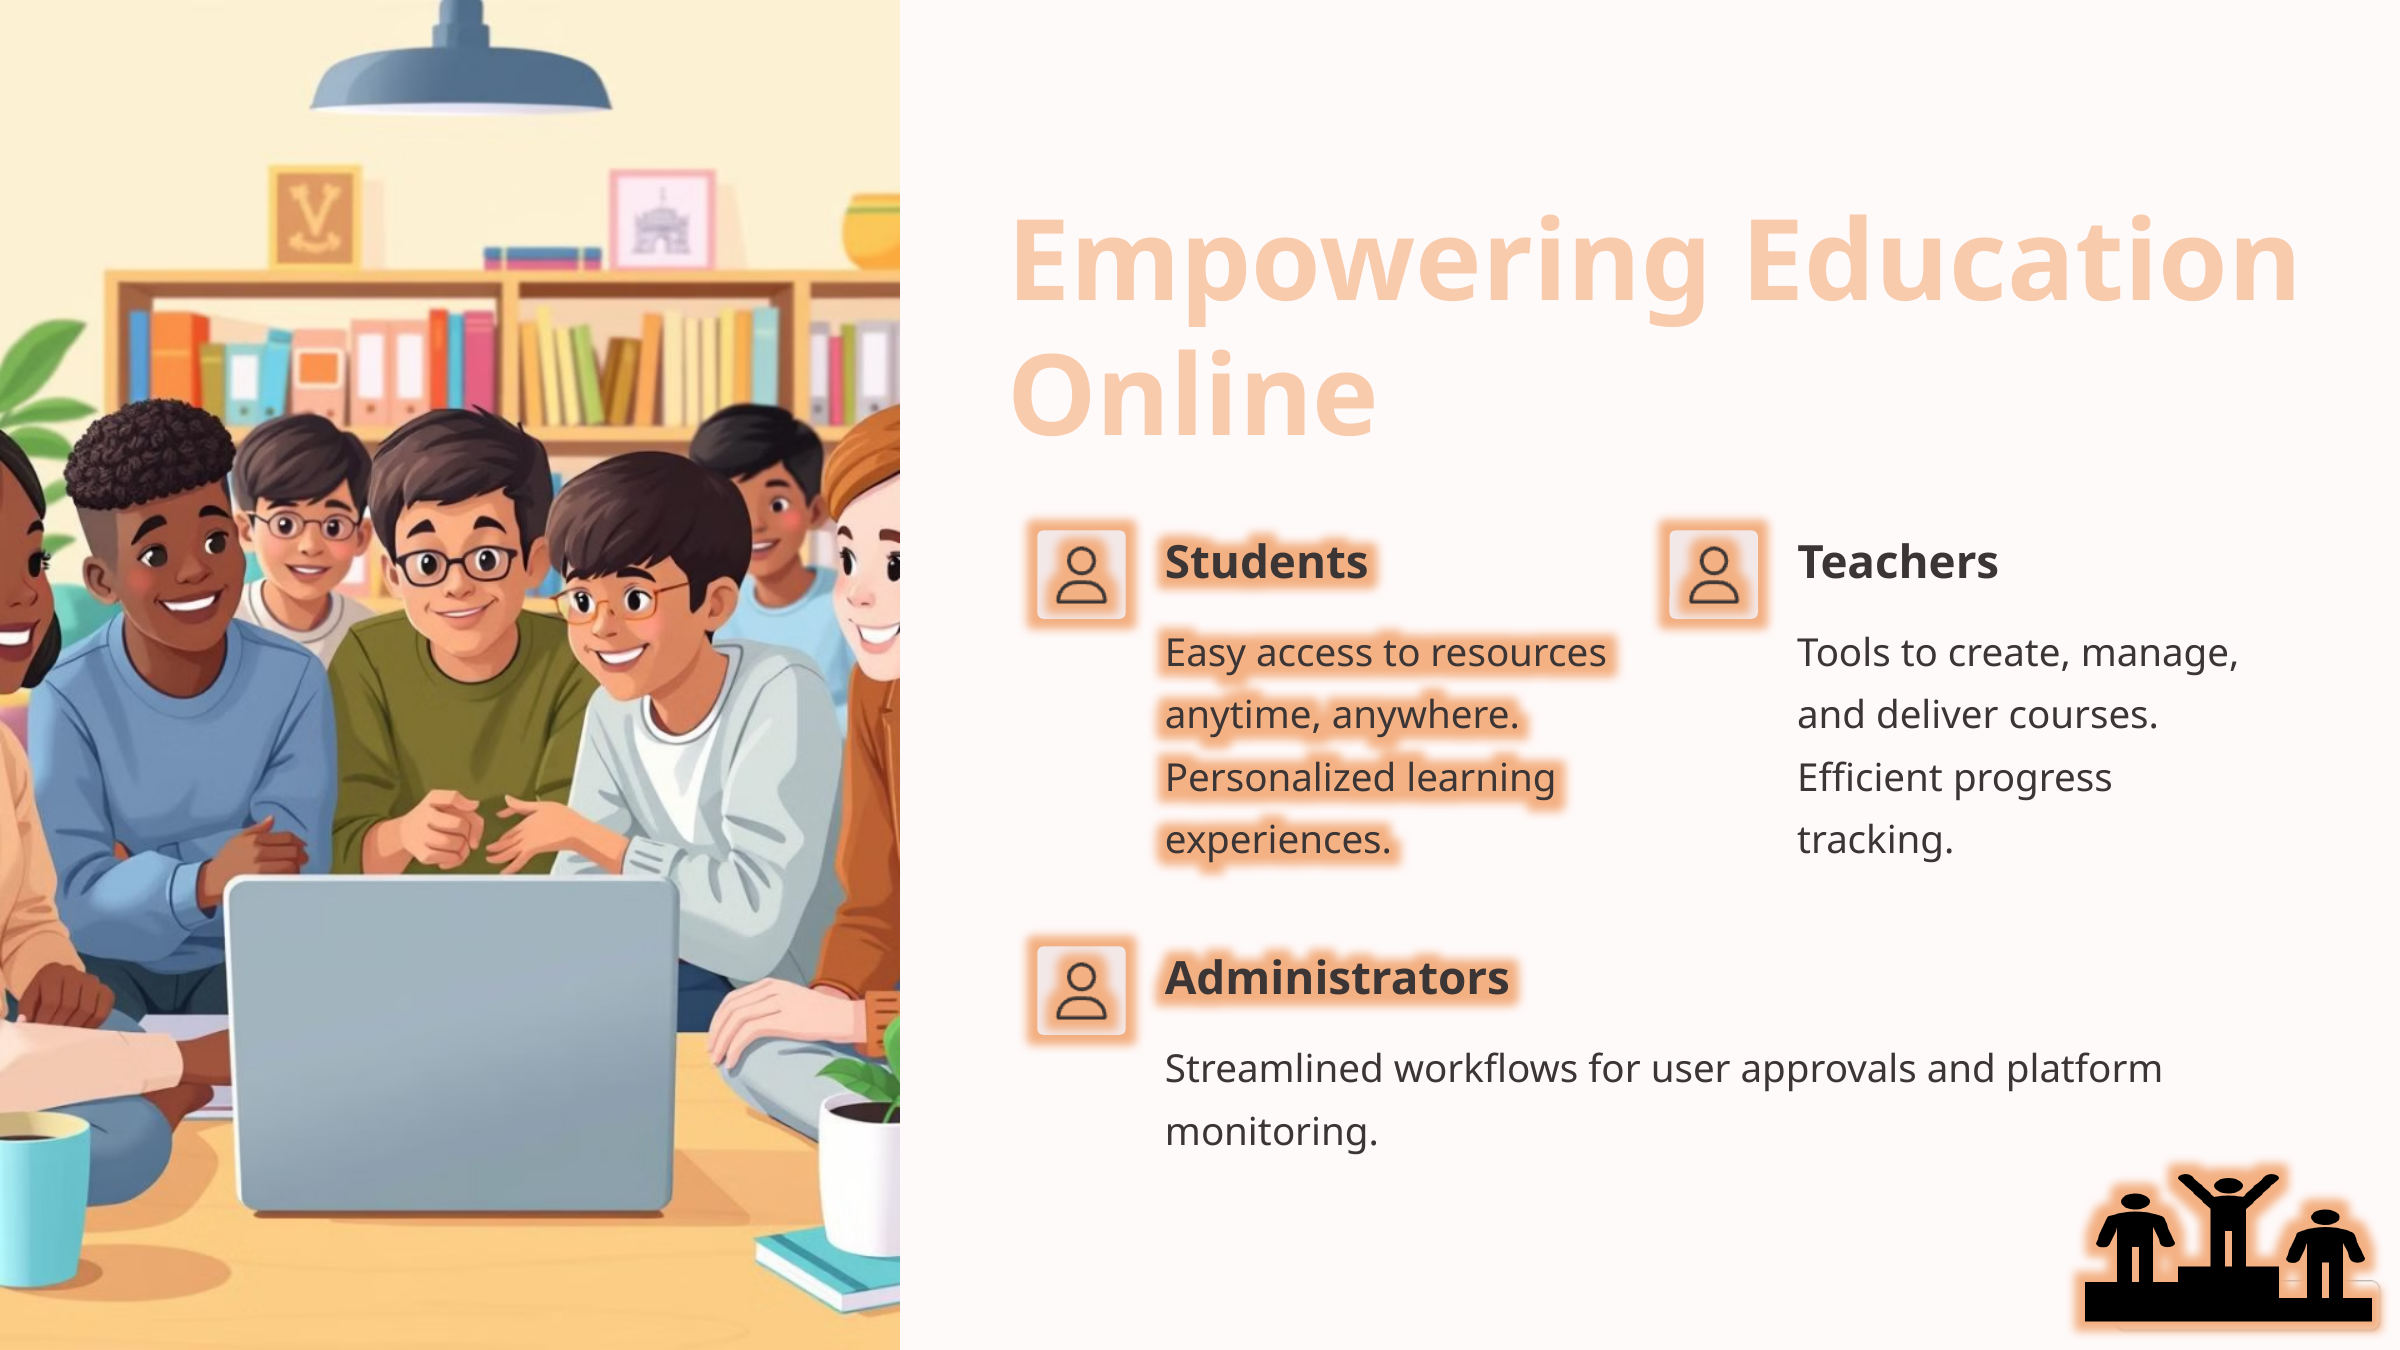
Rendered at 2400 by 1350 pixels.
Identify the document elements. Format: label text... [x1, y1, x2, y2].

text_box Streamlined workflows for user approvals and platform monitoring. [1165, 1027, 2263, 1154]
text_box Easy access to resources anytime, anywhere. Personalized learning experiences. [1164, 611, 1631, 864]
text_box Empowering Education Online [992, 180, 2347, 465]
picture [0, 0, 900, 1350]
picture [1053, 539, 1110, 610]
text_box Tools to create, manage, and deliver courses. Efficient progress tracking. [1797, 611, 2263, 801]
text_box Teachers [1797, 530, 2260, 589]
picture [2056, 1153, 2400, 1342]
picture [1053, 955, 1110, 1026]
text_box Administrators [1165, 946, 1627, 1005]
text_box Students [1165, 530, 1627, 589]
picture [1686, 539, 1742, 610]
